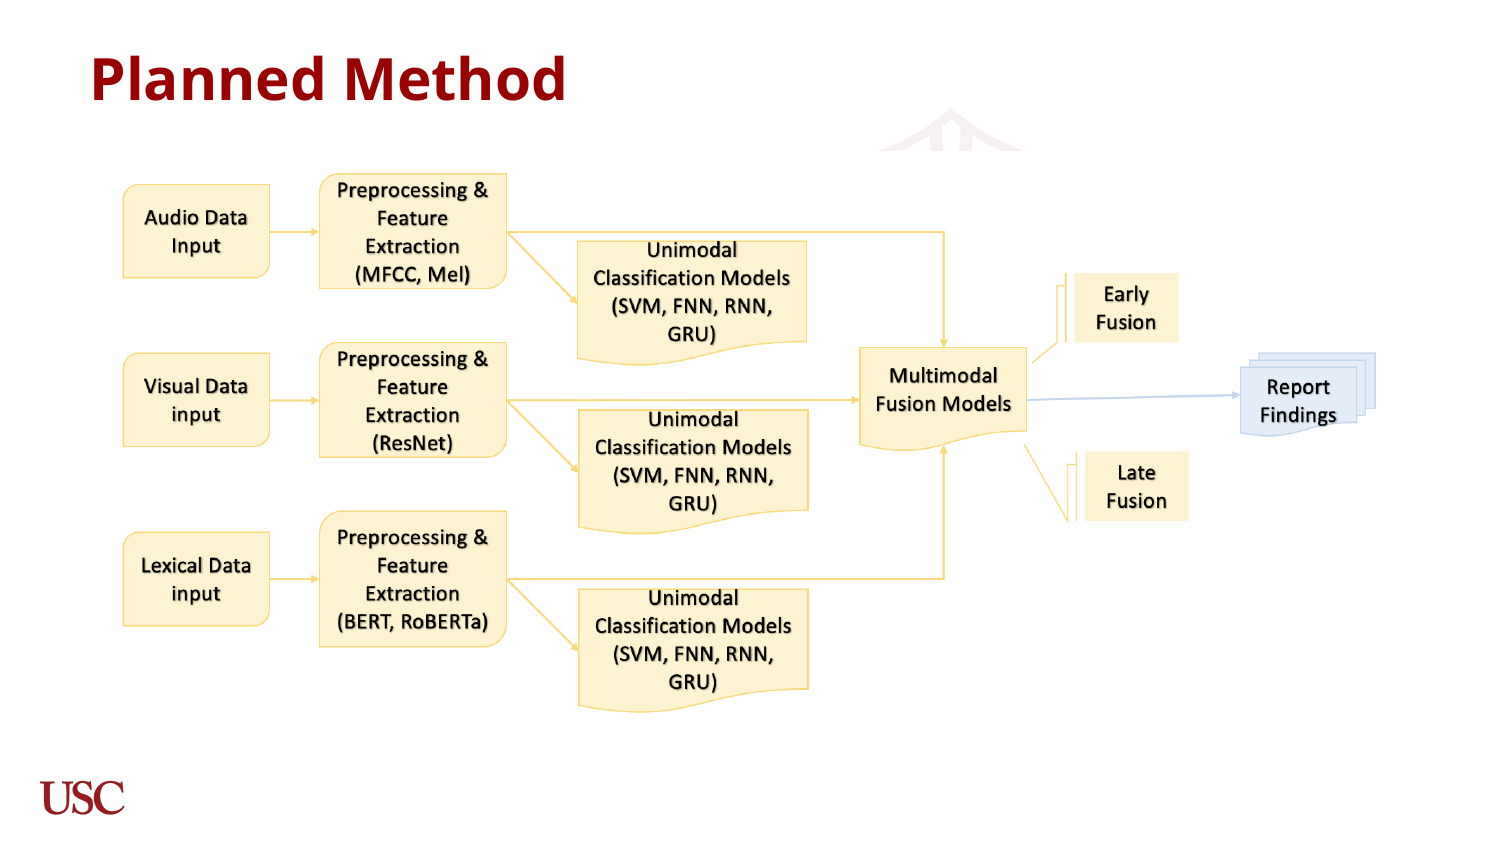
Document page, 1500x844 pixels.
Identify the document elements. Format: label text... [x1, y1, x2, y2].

picture [99, 150, 1401, 740]
list Planned Method [74, 42, 1426, 206]
picture [21, 760, 143, 836]
